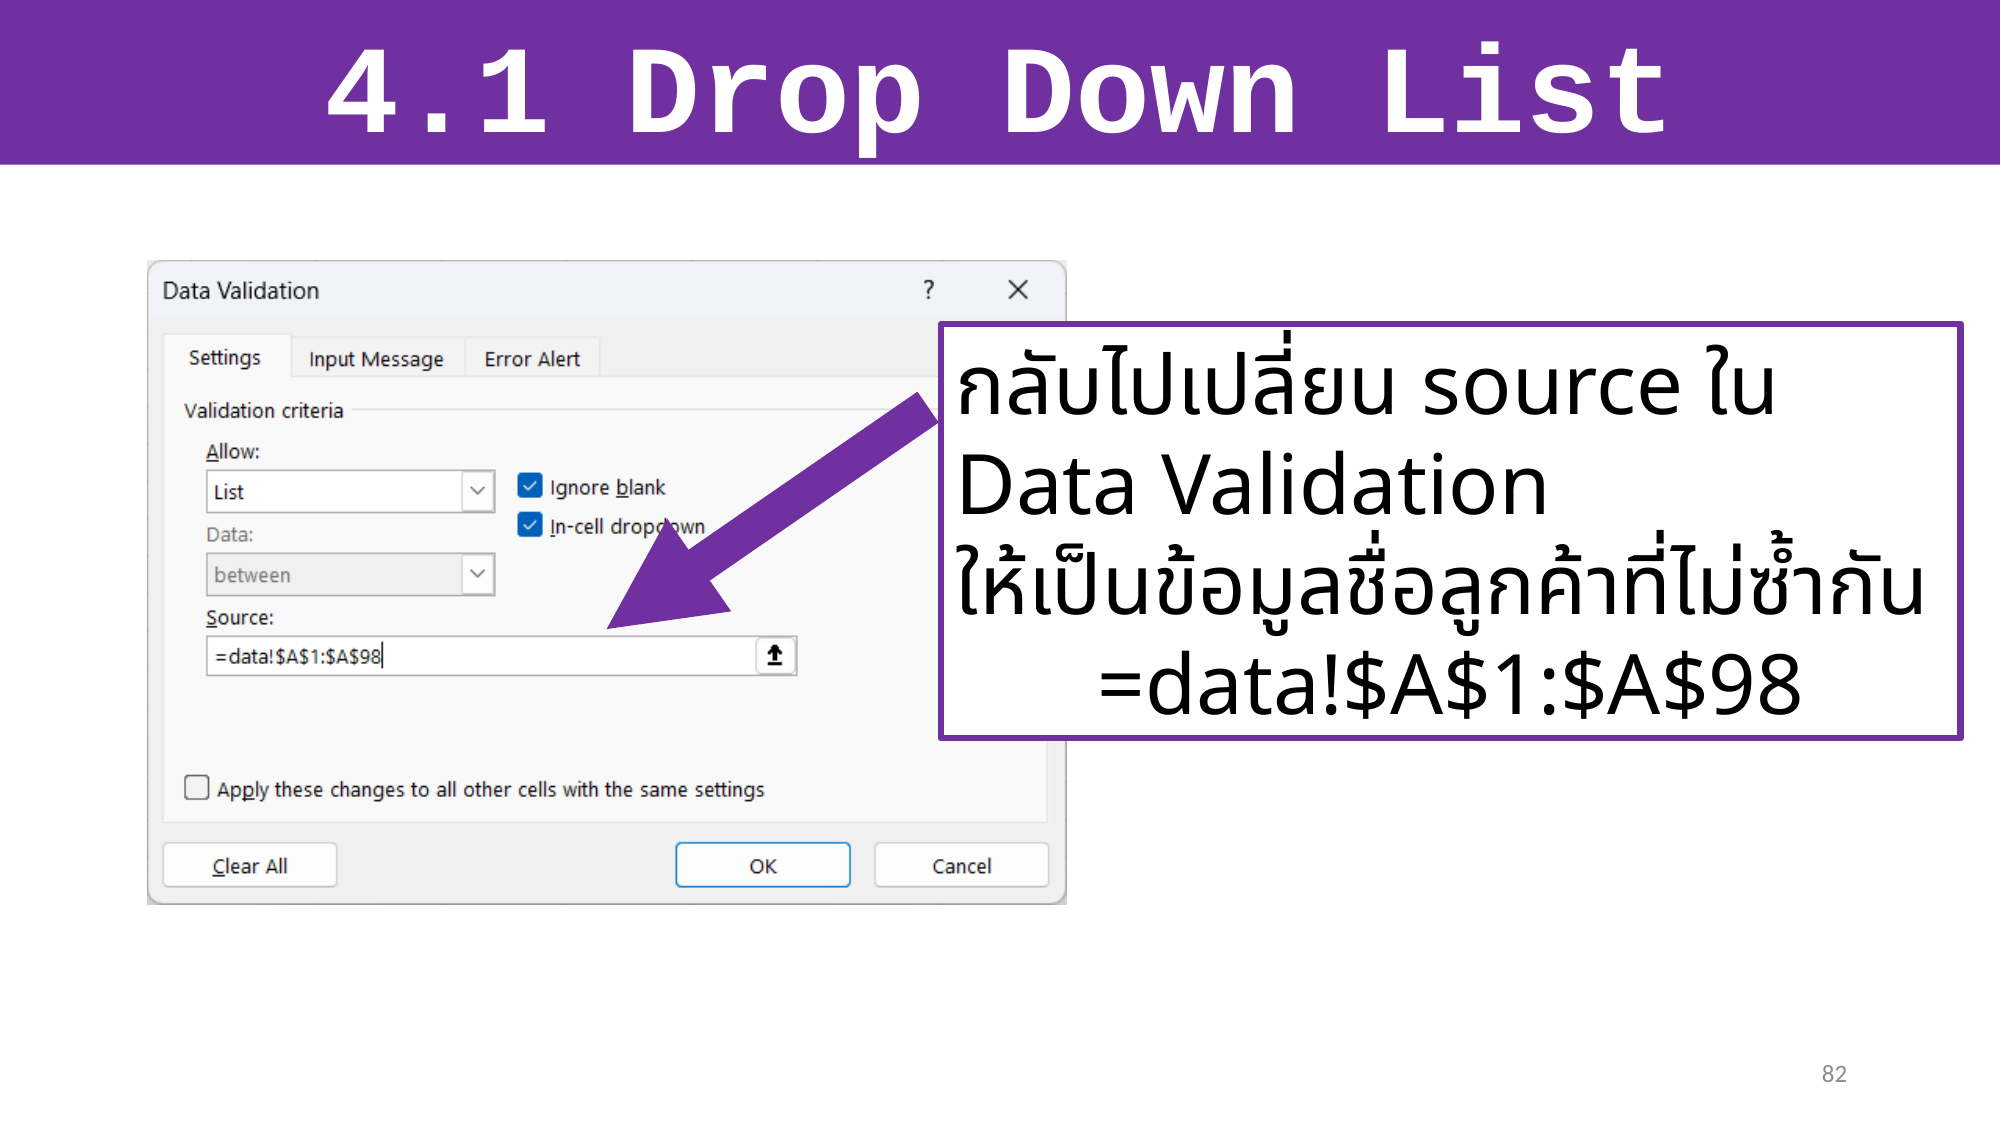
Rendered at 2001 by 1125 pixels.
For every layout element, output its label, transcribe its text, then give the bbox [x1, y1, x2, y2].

picture [147, 260, 1067, 905]
slide_number 82 [1412, 1042, 1863, 1103]
text_box กลับไปเปลี่ยน source ใน Data Validation ให้เป็นข้อมูลชื่อลูกค้าที่ไม่ซ้ำกัน =data!$A$1:$A$98 [1066, 323, 1961, 739]
text_box 4.1 Drop Down List [0, 0, 2000, 165]
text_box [606, 407, 929, 629]
